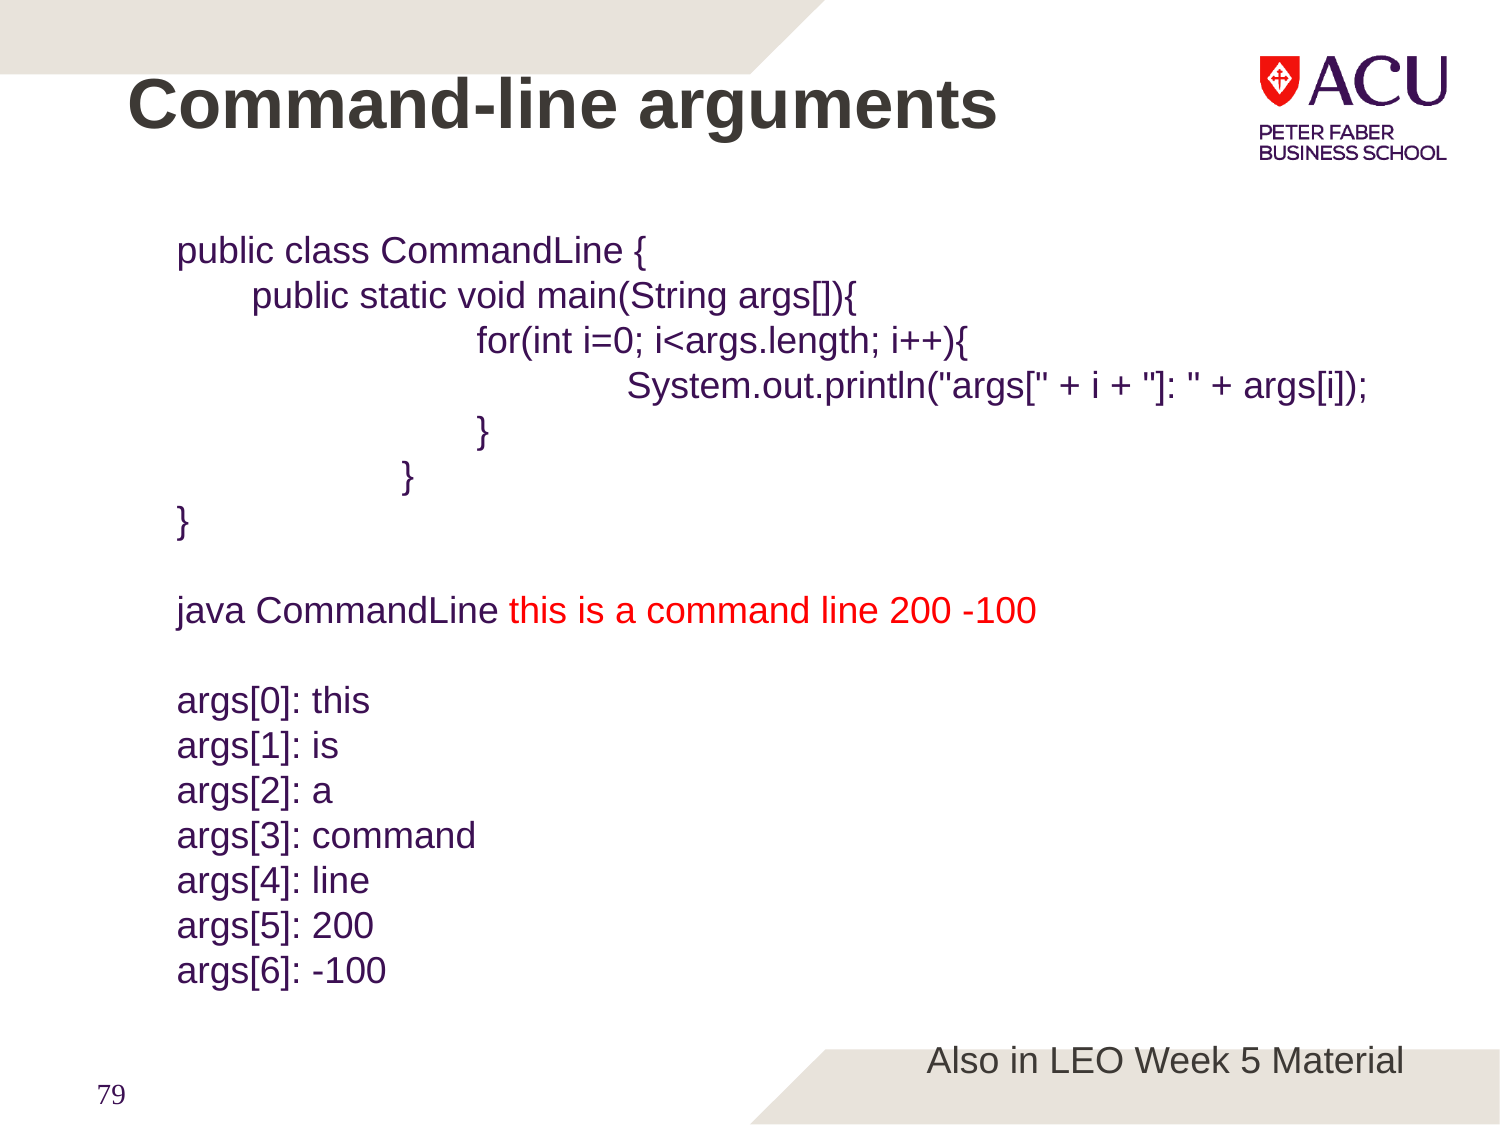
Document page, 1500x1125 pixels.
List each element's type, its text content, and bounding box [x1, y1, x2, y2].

title Command-line arguments [112, 50, 1388, 150]
slide_number 79 [81, 1068, 156, 1109]
text_box public class CommandLine { public static void main(String args[]){ for(int i=0; i<args.length; i++){ System.out.println("args[" + i + "]: " + args[i]); } } } java CommandLine this is a command line 200 -100 args[0]: this args[1]: is args[2]: a args[3]: command args[4]: line args[5]: 200 args[6]: -100 Also in LEO Week 5 Material [161, 219, 1420, 1089]
picture [1240, 41, 1466, 175]
